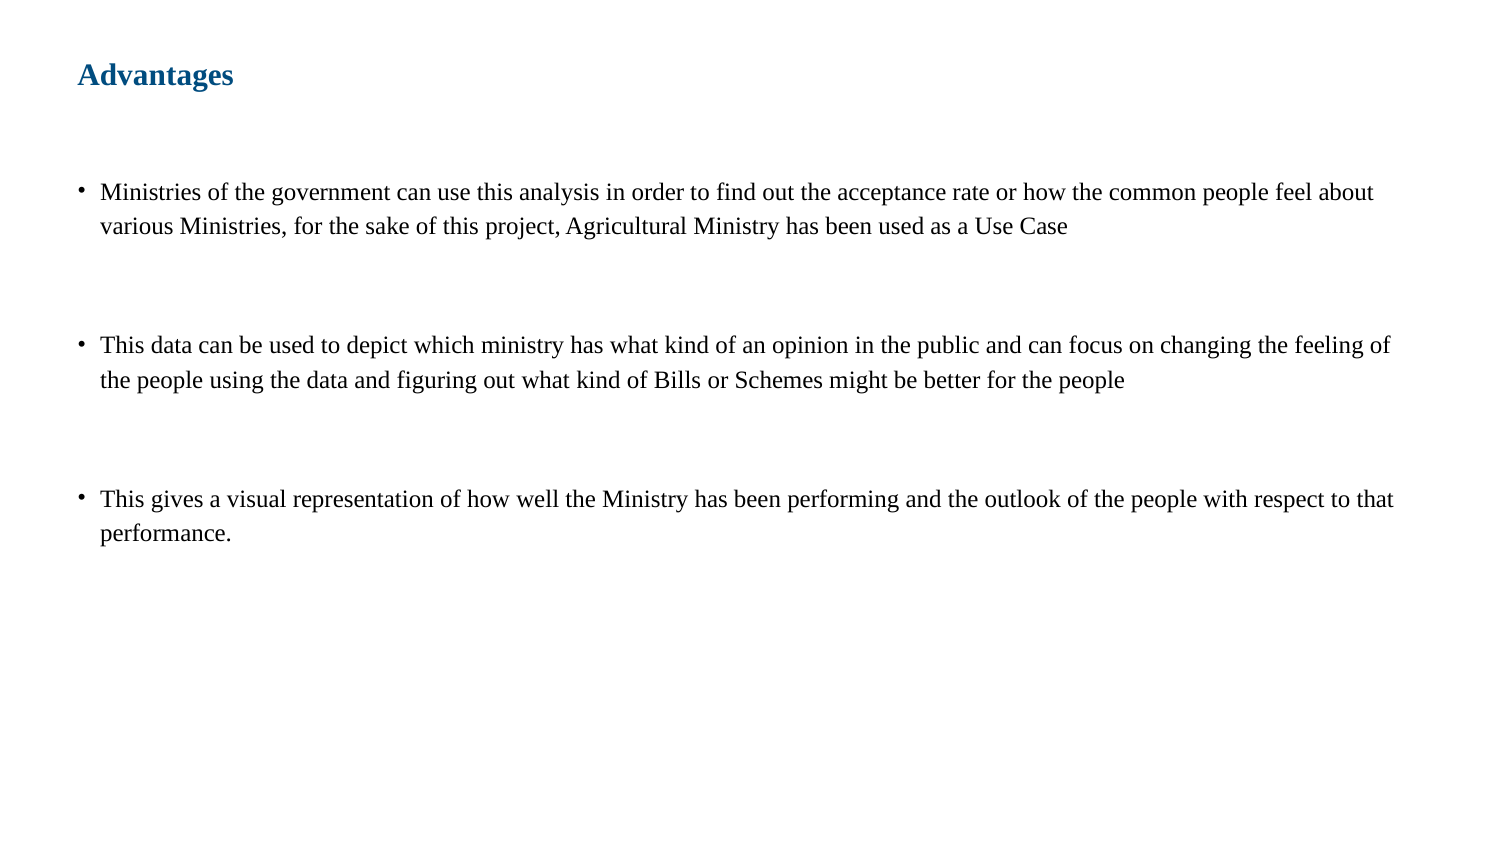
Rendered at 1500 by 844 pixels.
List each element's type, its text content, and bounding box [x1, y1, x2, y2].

title Advantages [74, 58, 1426, 147]
list Ministries of the government can use this analysis in order to find out the acceptance rate or how the common people feel about various Ministries, for the sake of this project, Agricultural Ministry has been used as a Use Case This data can be used to depict which ministry has what kind of an opinion in the public and can focus on changing the feeling of the people using the data and figuring out what kind of Bills or Schemes might be better for the people This gives a visual representation of how well the Ministry has been performing and the outlook of the people with respect to that performance. [74, 167, 1426, 676]
